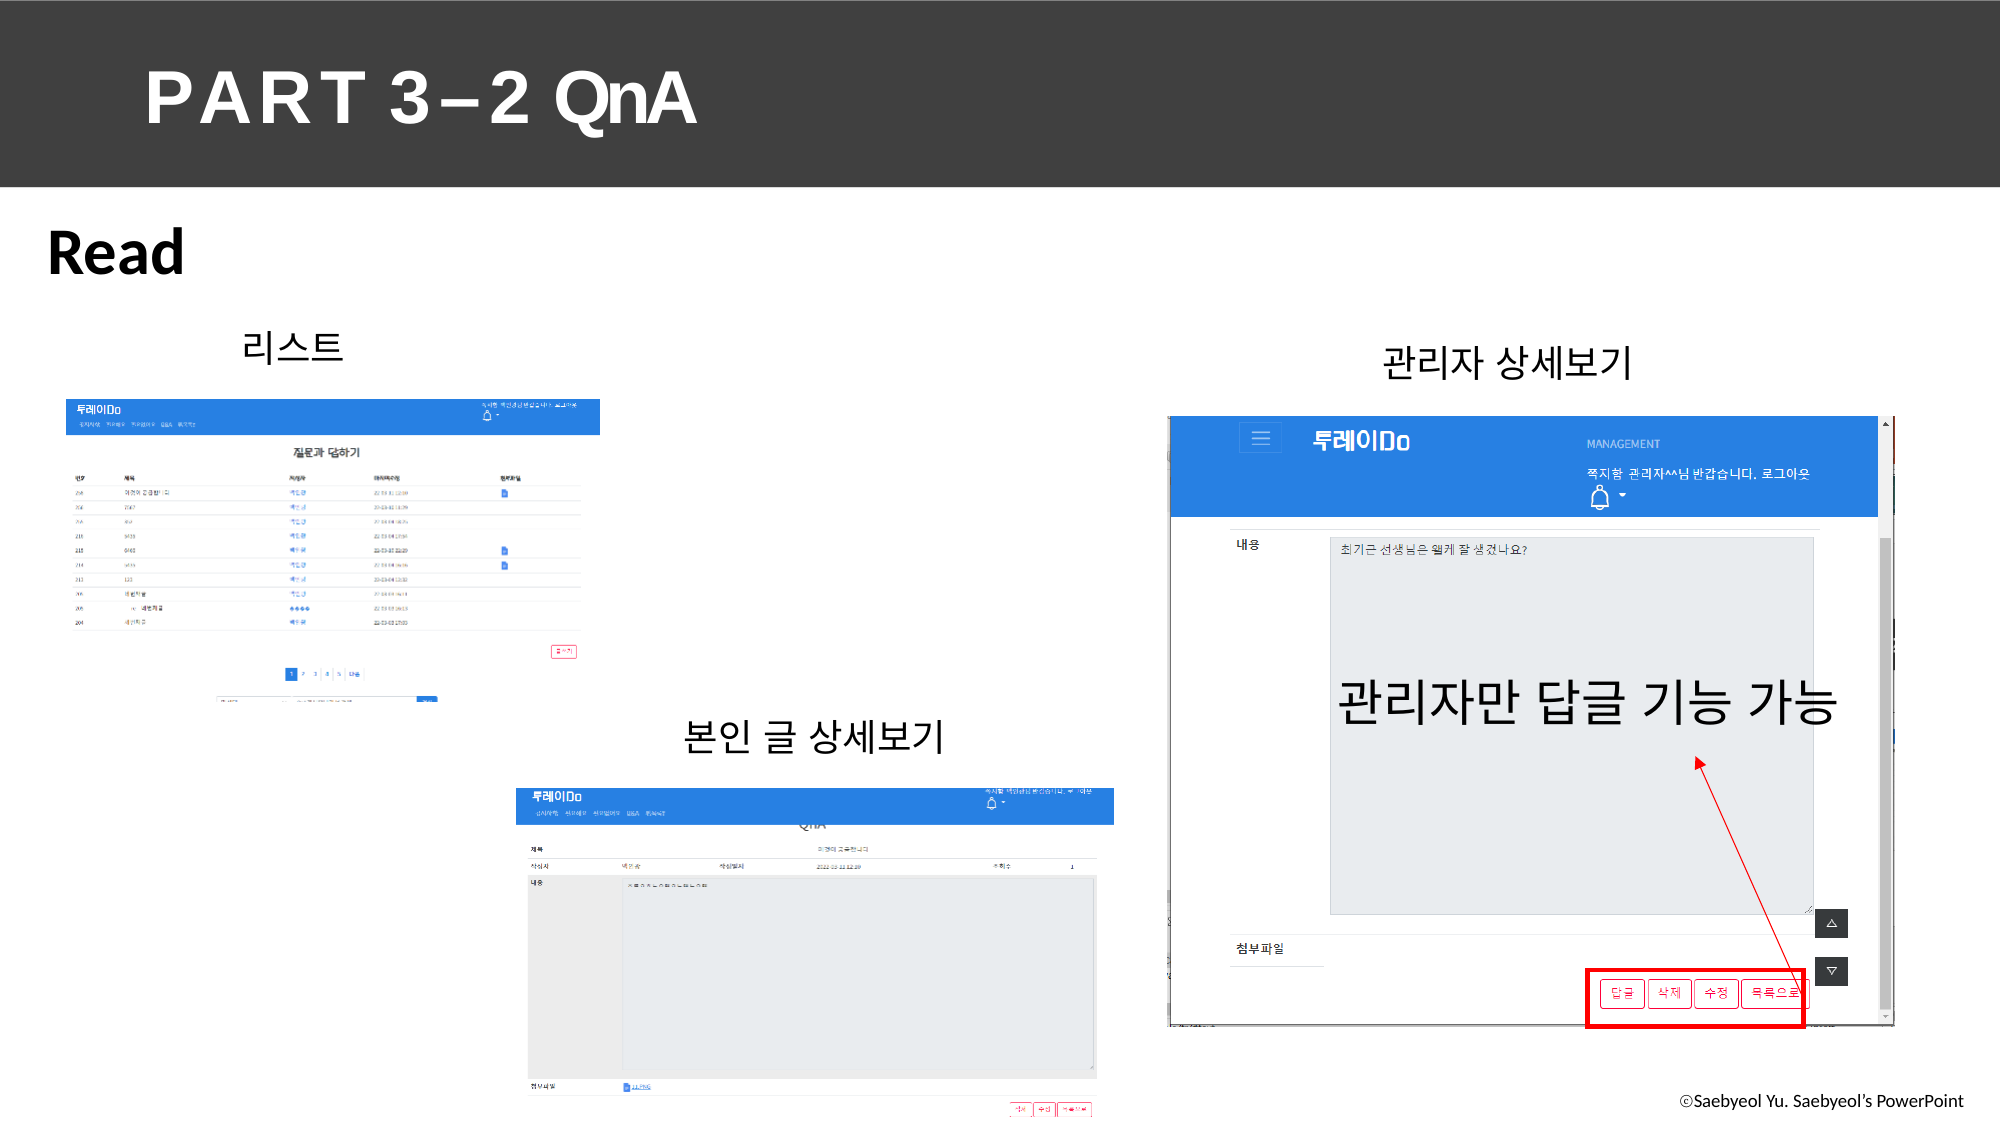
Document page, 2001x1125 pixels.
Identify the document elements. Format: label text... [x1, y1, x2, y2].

text_box 리스트 [129, 317, 458, 378]
text_box [0, 0, 2000, 187]
text_box 관리자 상세보기 [1367, 332, 1696, 392]
text_box 본인 글 상세보기 [651, 706, 980, 767]
picture [66, 399, 600, 703]
picture [1167, 416, 1895, 1027]
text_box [1695, 756, 1804, 999]
picture [516, 788, 1114, 1121]
text_box P A R T 3 – 2 QnA [129, 40, 1368, 146]
text_box Read [32, 200, 634, 295]
